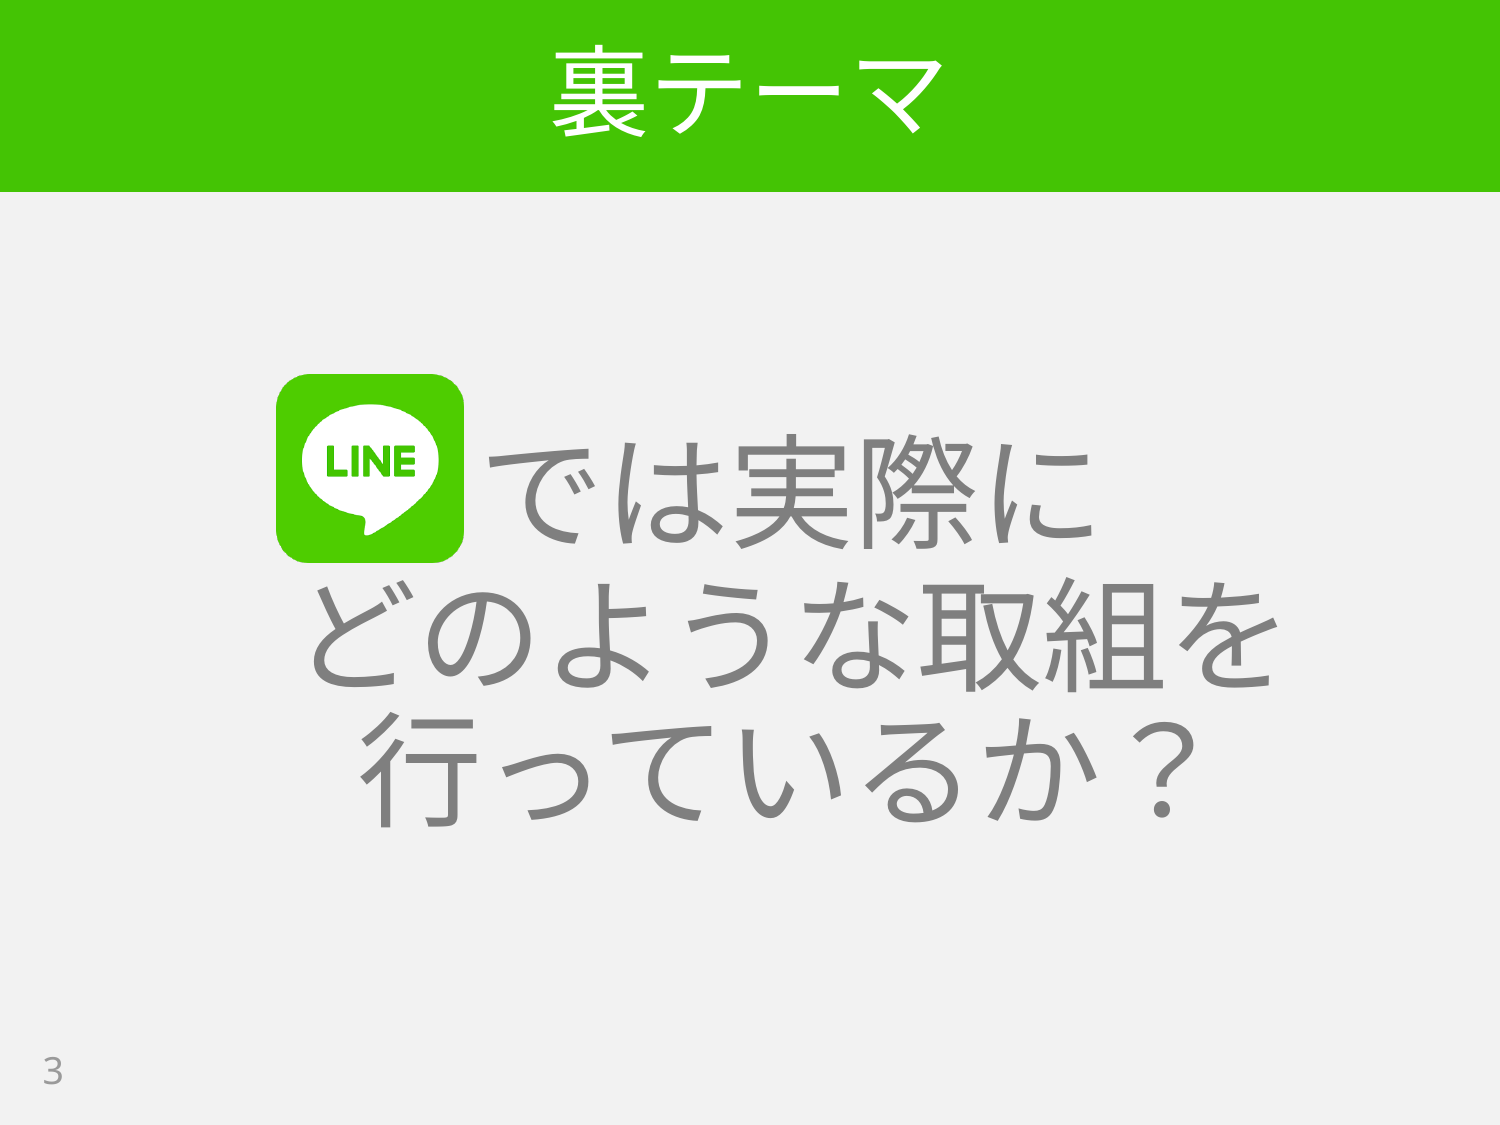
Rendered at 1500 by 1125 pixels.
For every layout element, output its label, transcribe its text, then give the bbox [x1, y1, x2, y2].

picture [276, 374, 464, 563]
list では実際に どのような取組を 行っているか？ [103, 277, 1397, 1000]
title 裏テーマ [0, 53, 1500, 140]
slide_number 3 [27, 1042, 146, 1102]
